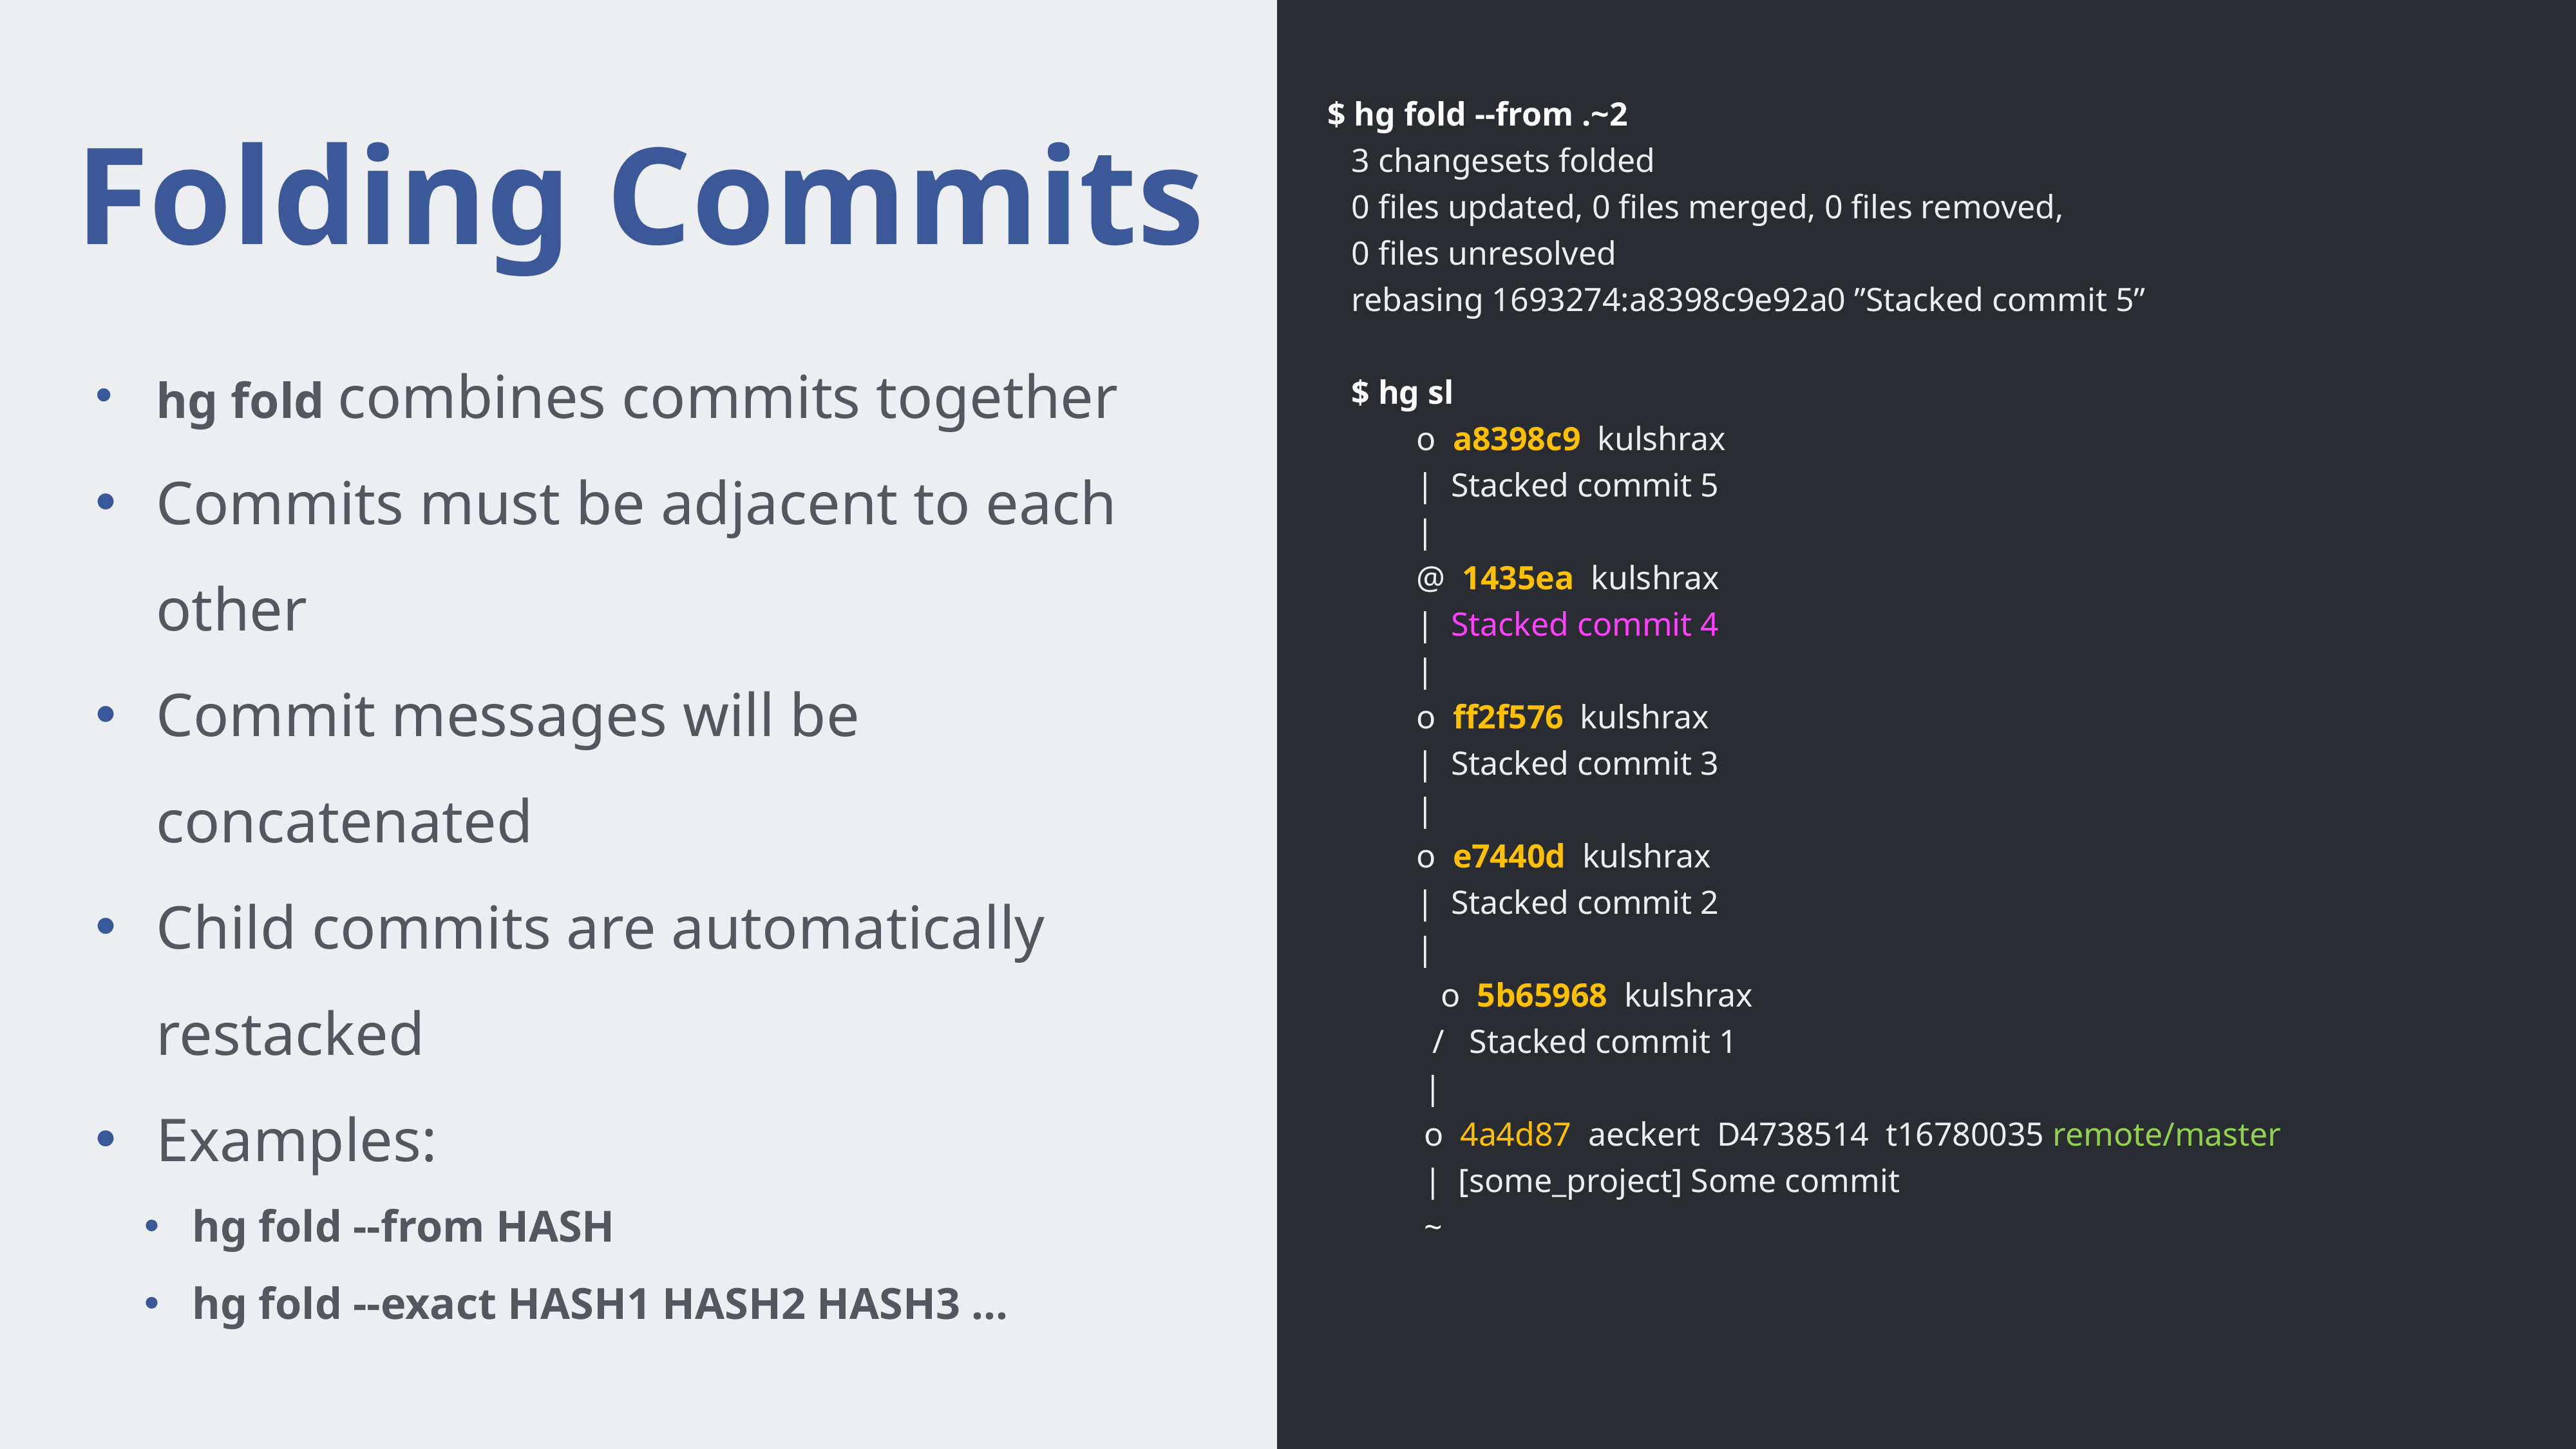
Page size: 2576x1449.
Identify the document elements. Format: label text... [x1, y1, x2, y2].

title Folding Commits [75, 109, 1214, 305]
text_box $ hg fold --from .~2 3 changesets folded 0 files updated, 0 files merged, 0 files removed, 0 files unresolved rebasing 1693274:a8398c9e92a0 ”Stacked commit 5” $ hg sl o a8398c9 kulshrax | Stacked commit 5 | @ 1435ea kulshrax | Stacked commit 4 | o ff2f576 kulshrax | Stacked commit 3 | o e7440d kulshrax | Stacked commit 2 | o 5b65968 kulshrax / Stacked commit 1 | o 4a4d87 aeckert D4738514 t16780035 remote/master | [some_project] Some commit ~ [1308, 76, 2481, 1373]
text_box [1277, 0, 2576, 1449]
list hg fold combines commits together Commits must be adjacent to each other Commit messages will be concatenated Child commits are automatically restacked Examples: hg fold --from HASH hg fold --exact HASH1 HASH2 HASH3 ... [95, 323, 1236, 1157]
